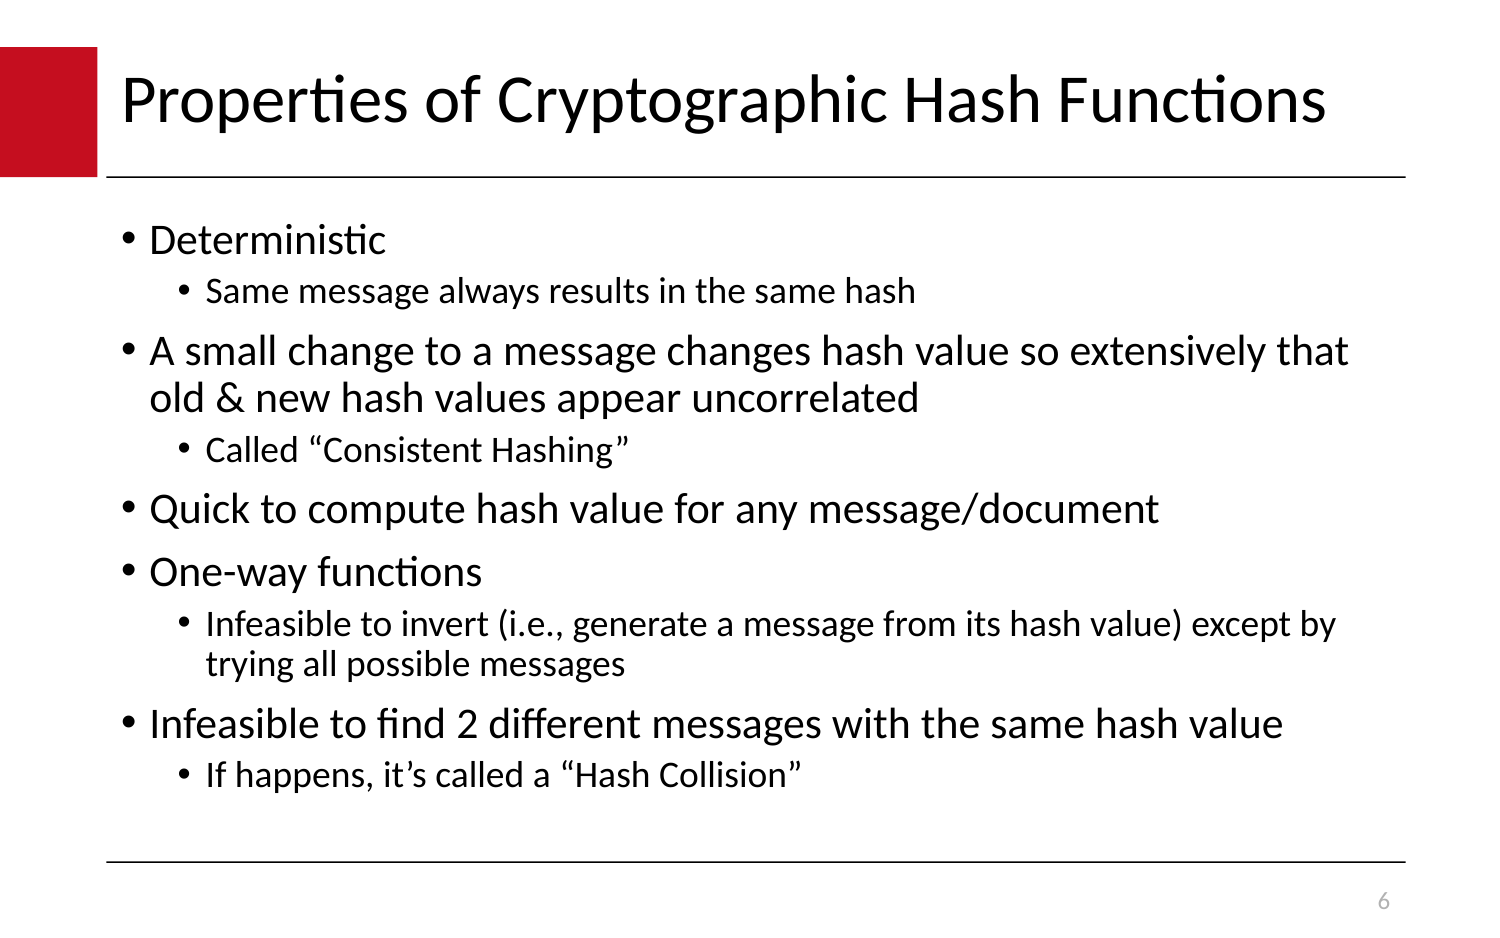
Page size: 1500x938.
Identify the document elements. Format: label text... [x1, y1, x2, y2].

slide_number 6 [1101, 880, 1406, 918]
title Properties of Cryptographic Hash Functions [106, 47, 1404, 154]
list Deterministic Same message always results in the same hash A small change to a message changes hash value so extensively that old & new hash values appear uncorrelated Called “Consistent Hashing” Quick to compute hash value for any message/document One-way functions Infeasible to invert (i.e., generate a message from its hash value) except by trying all possible messages Infeasible to find 2 different messages with the same hash value If happens, it’s called a “Hash Collision” [106, 208, 1406, 835]
